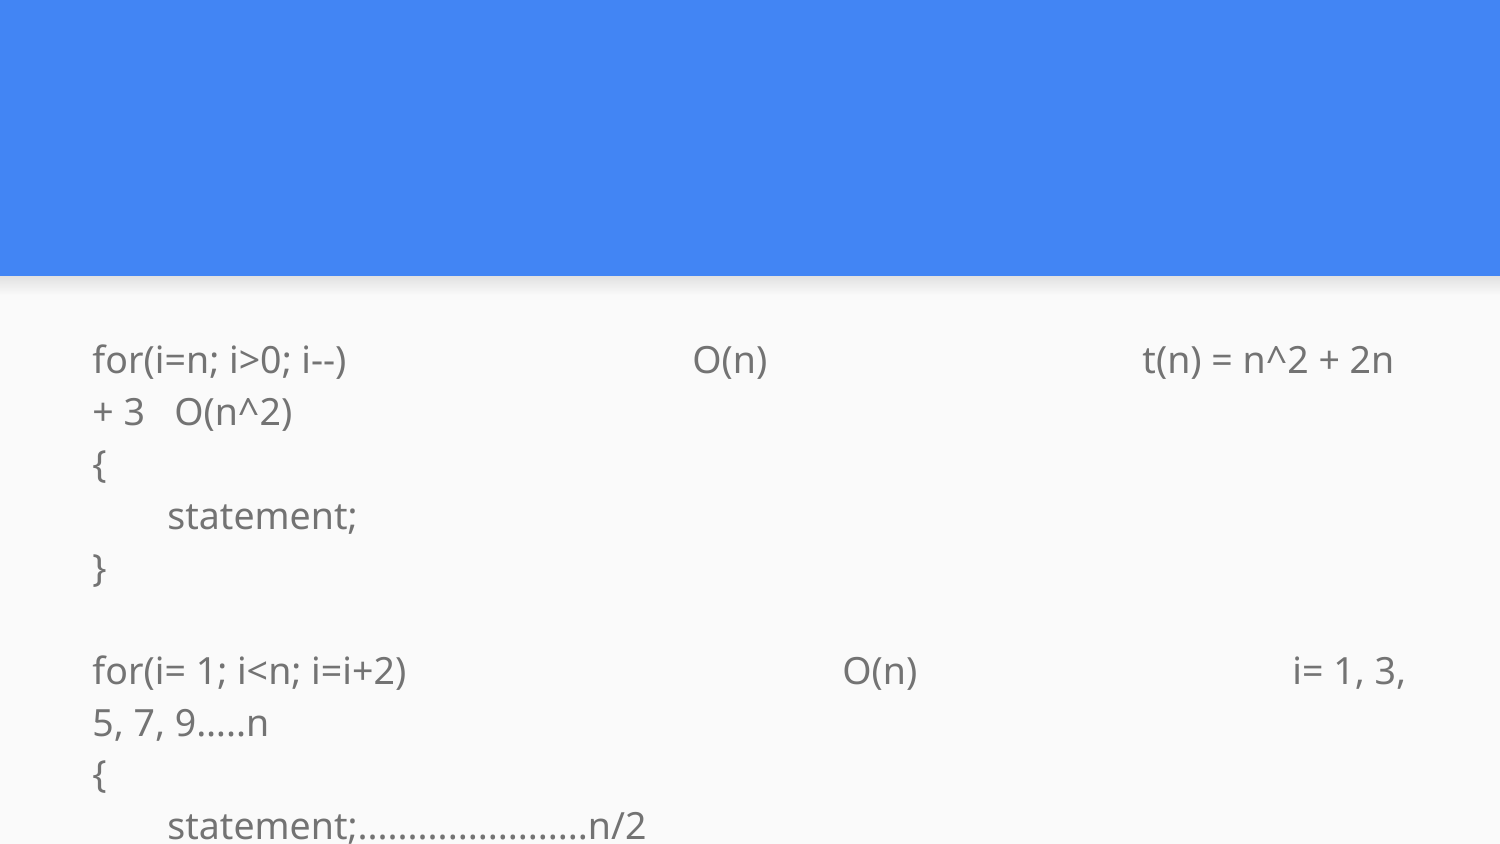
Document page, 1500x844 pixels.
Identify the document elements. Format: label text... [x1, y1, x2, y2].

list for(i=n; i>0; i--) O(n) t(n) = n^2 + 2n + 3 O(n^2) { statement; } for(i= 1; i<n; i=i+2) O(n) i= 1, 3, 5, 7, 9…..n { statement;.......................n/2 } [77, 314, 1427, 800]
